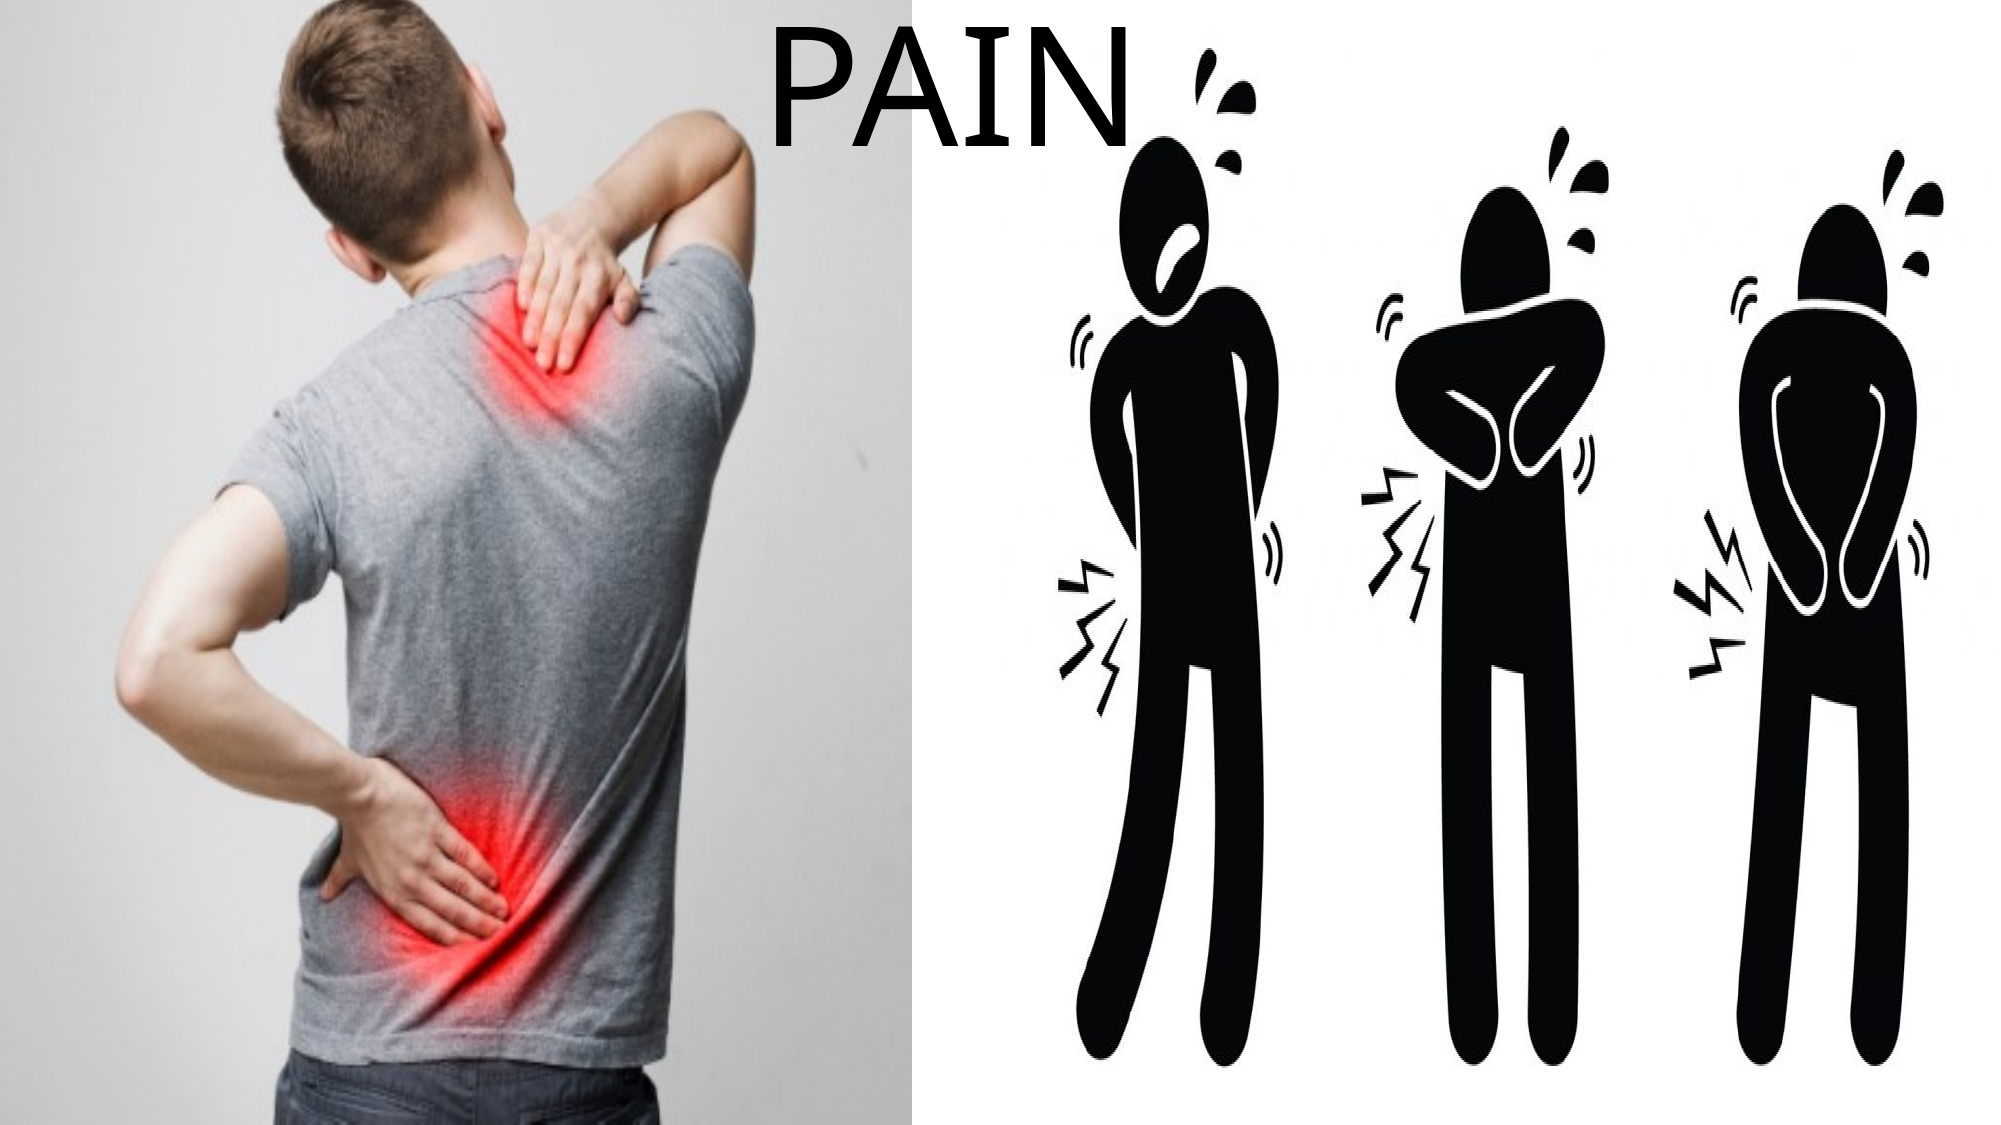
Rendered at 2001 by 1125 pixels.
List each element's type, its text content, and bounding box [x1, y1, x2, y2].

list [0, 0, 912, 1125]
text_box PAIN [912, 0, 999, 188]
picture [999, 0, 2000, 1125]
